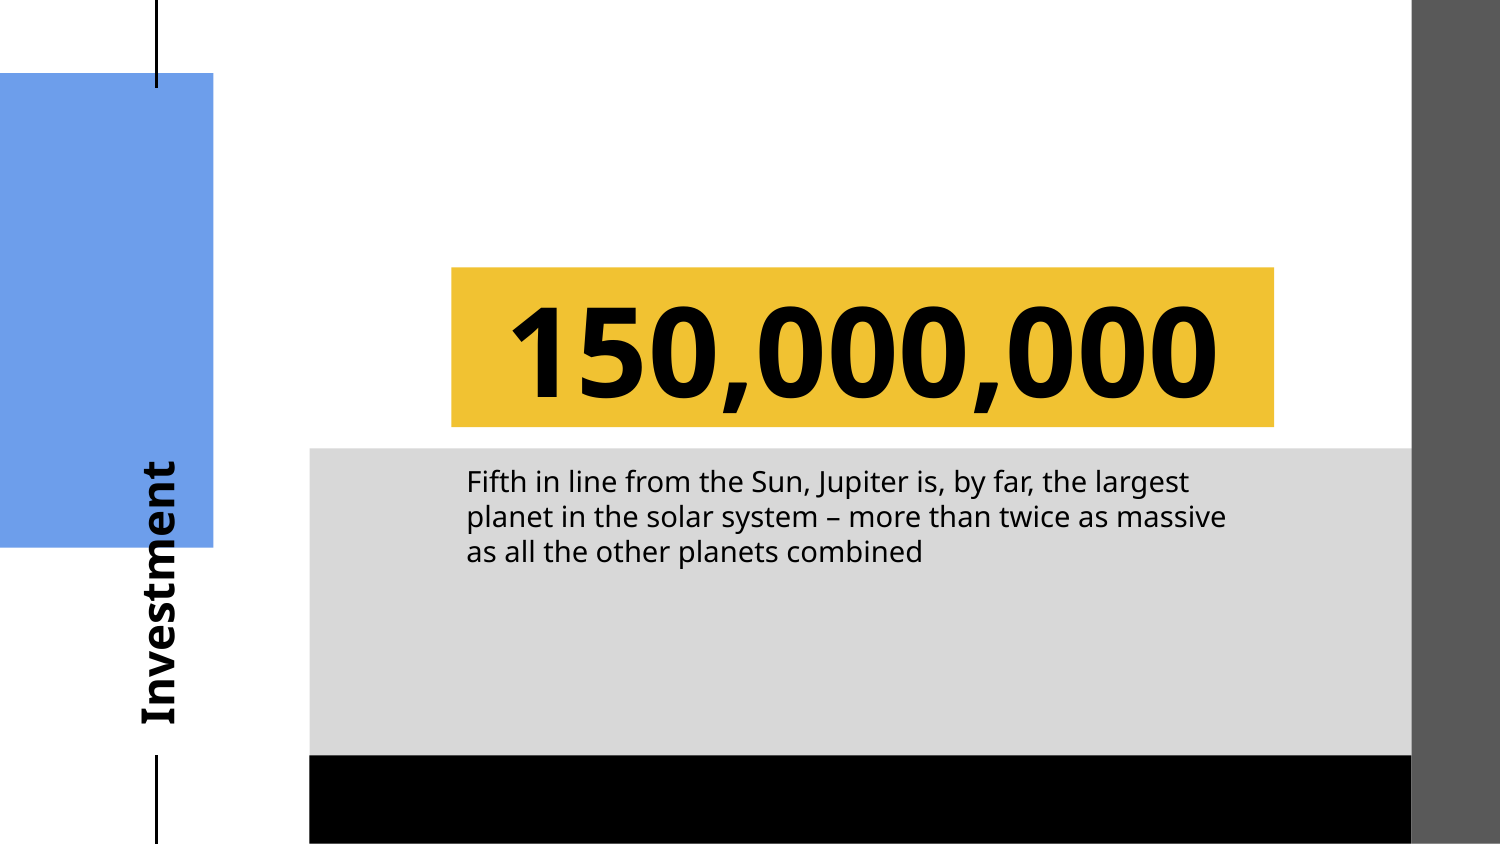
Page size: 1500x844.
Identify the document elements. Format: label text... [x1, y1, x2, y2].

title Investment [116, 102, 195, 741]
subtitle Fifth in line from the Sun, Jupiter is, by far, the largest planet in the solar system – more than twice as massive as all the other planets combined [451, 456, 1275, 577]
title 150,000,000 [451, 267, 1275, 428]
